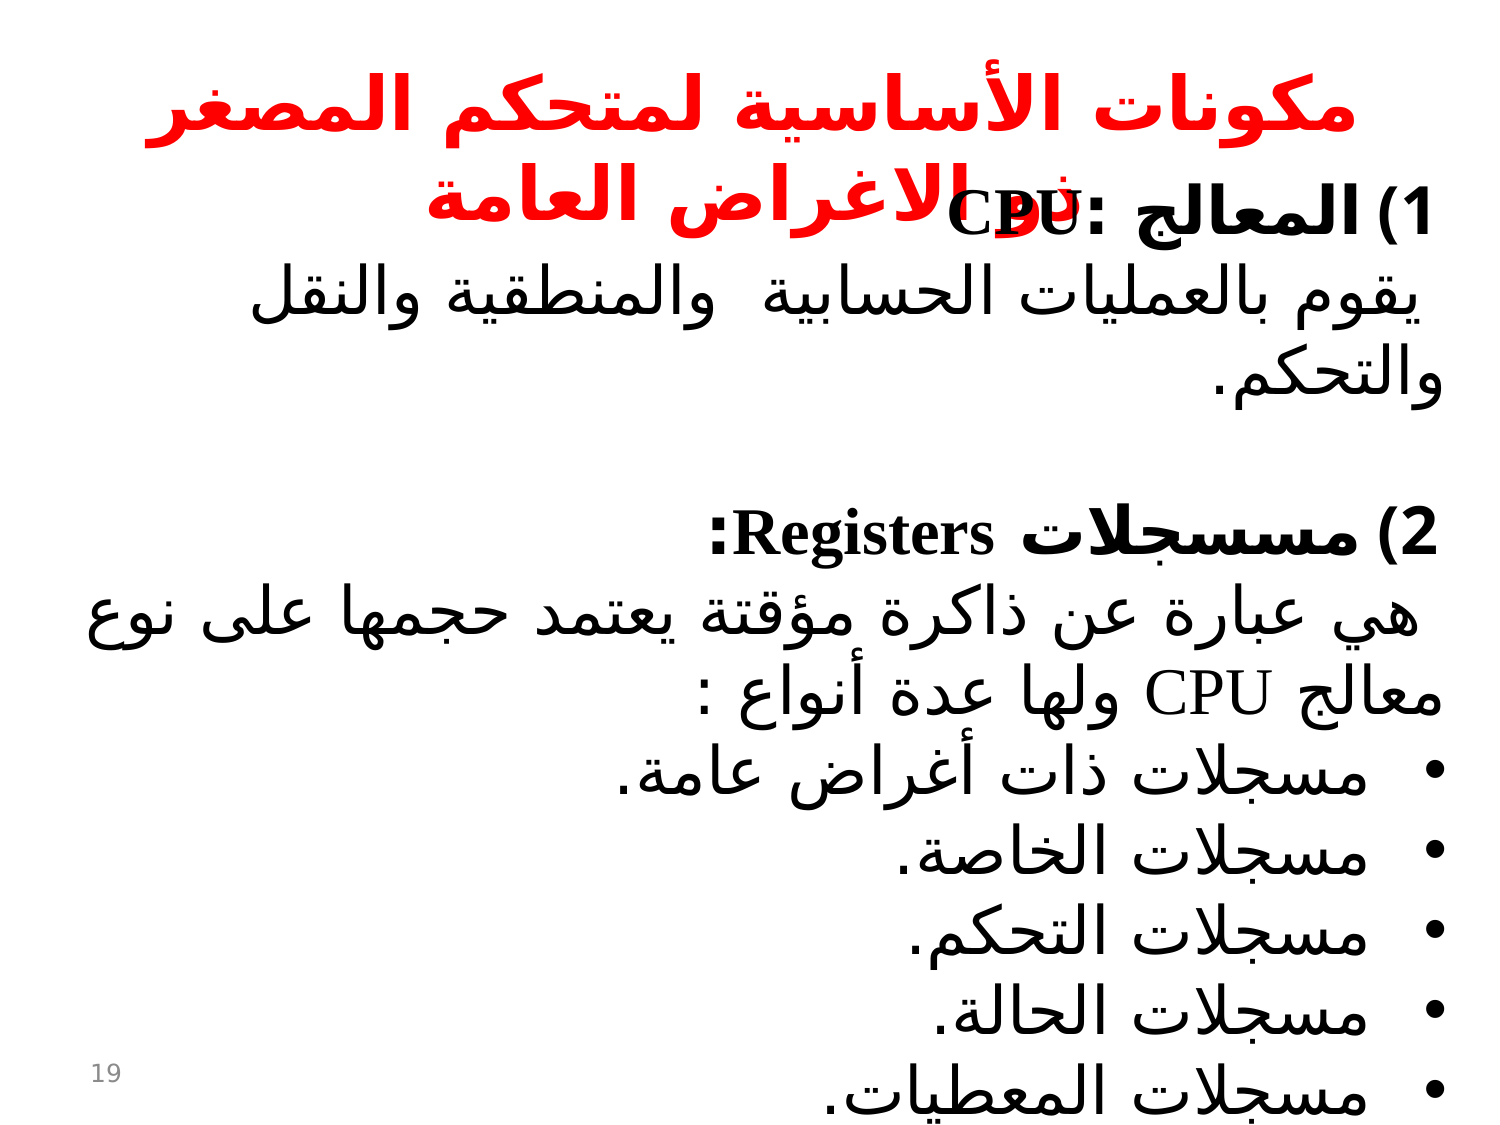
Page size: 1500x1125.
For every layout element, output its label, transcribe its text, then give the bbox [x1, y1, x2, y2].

text_box المعالج :CPU يقوم بالعمليات الحسابية والمنطقية والنقل والتحكم. مسسجلات Registers: هي عبارة عن ذاكرة مؤقتة يعتمد حجمها على نوع معالج CPU ولها عدة أنواع : مسجلات ذات أغراض عامة. مسجلات الخاصة. مسجلات التحكم. مسجلات الحالة. مسجلات المعطيات. [32, 160, 1462, 1125]
slide_number 19 [75, 1042, 425, 1103]
text_box مكونات الأساسية لمتحكم المصغر ذو الاغراض العامة [84, 48, 1424, 160]
